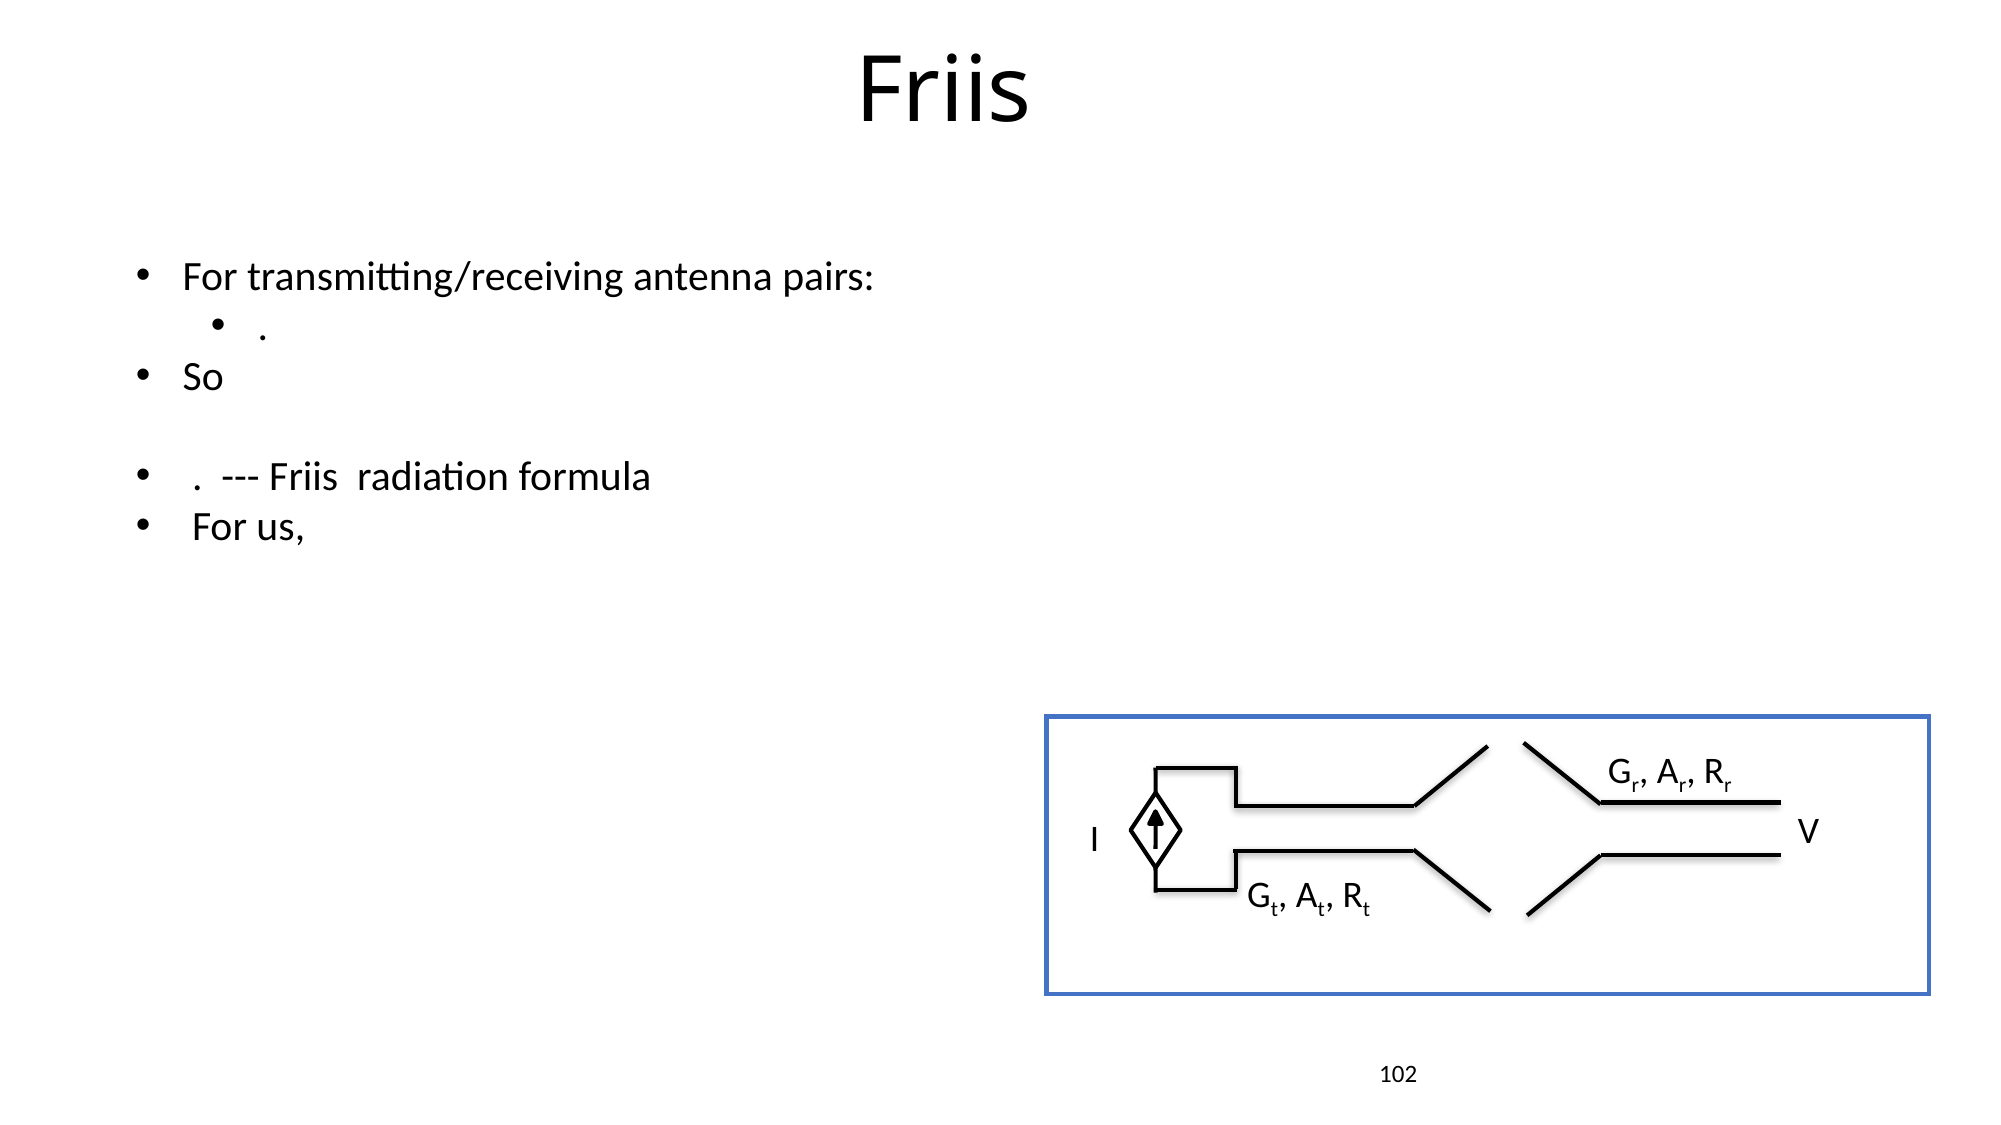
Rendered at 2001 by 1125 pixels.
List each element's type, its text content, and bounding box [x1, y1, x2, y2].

text_box Friis [99, 29, 1812, 140]
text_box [1046, 716, 1930, 995]
slide_number 102 [1074, 996, 1425, 1125]
